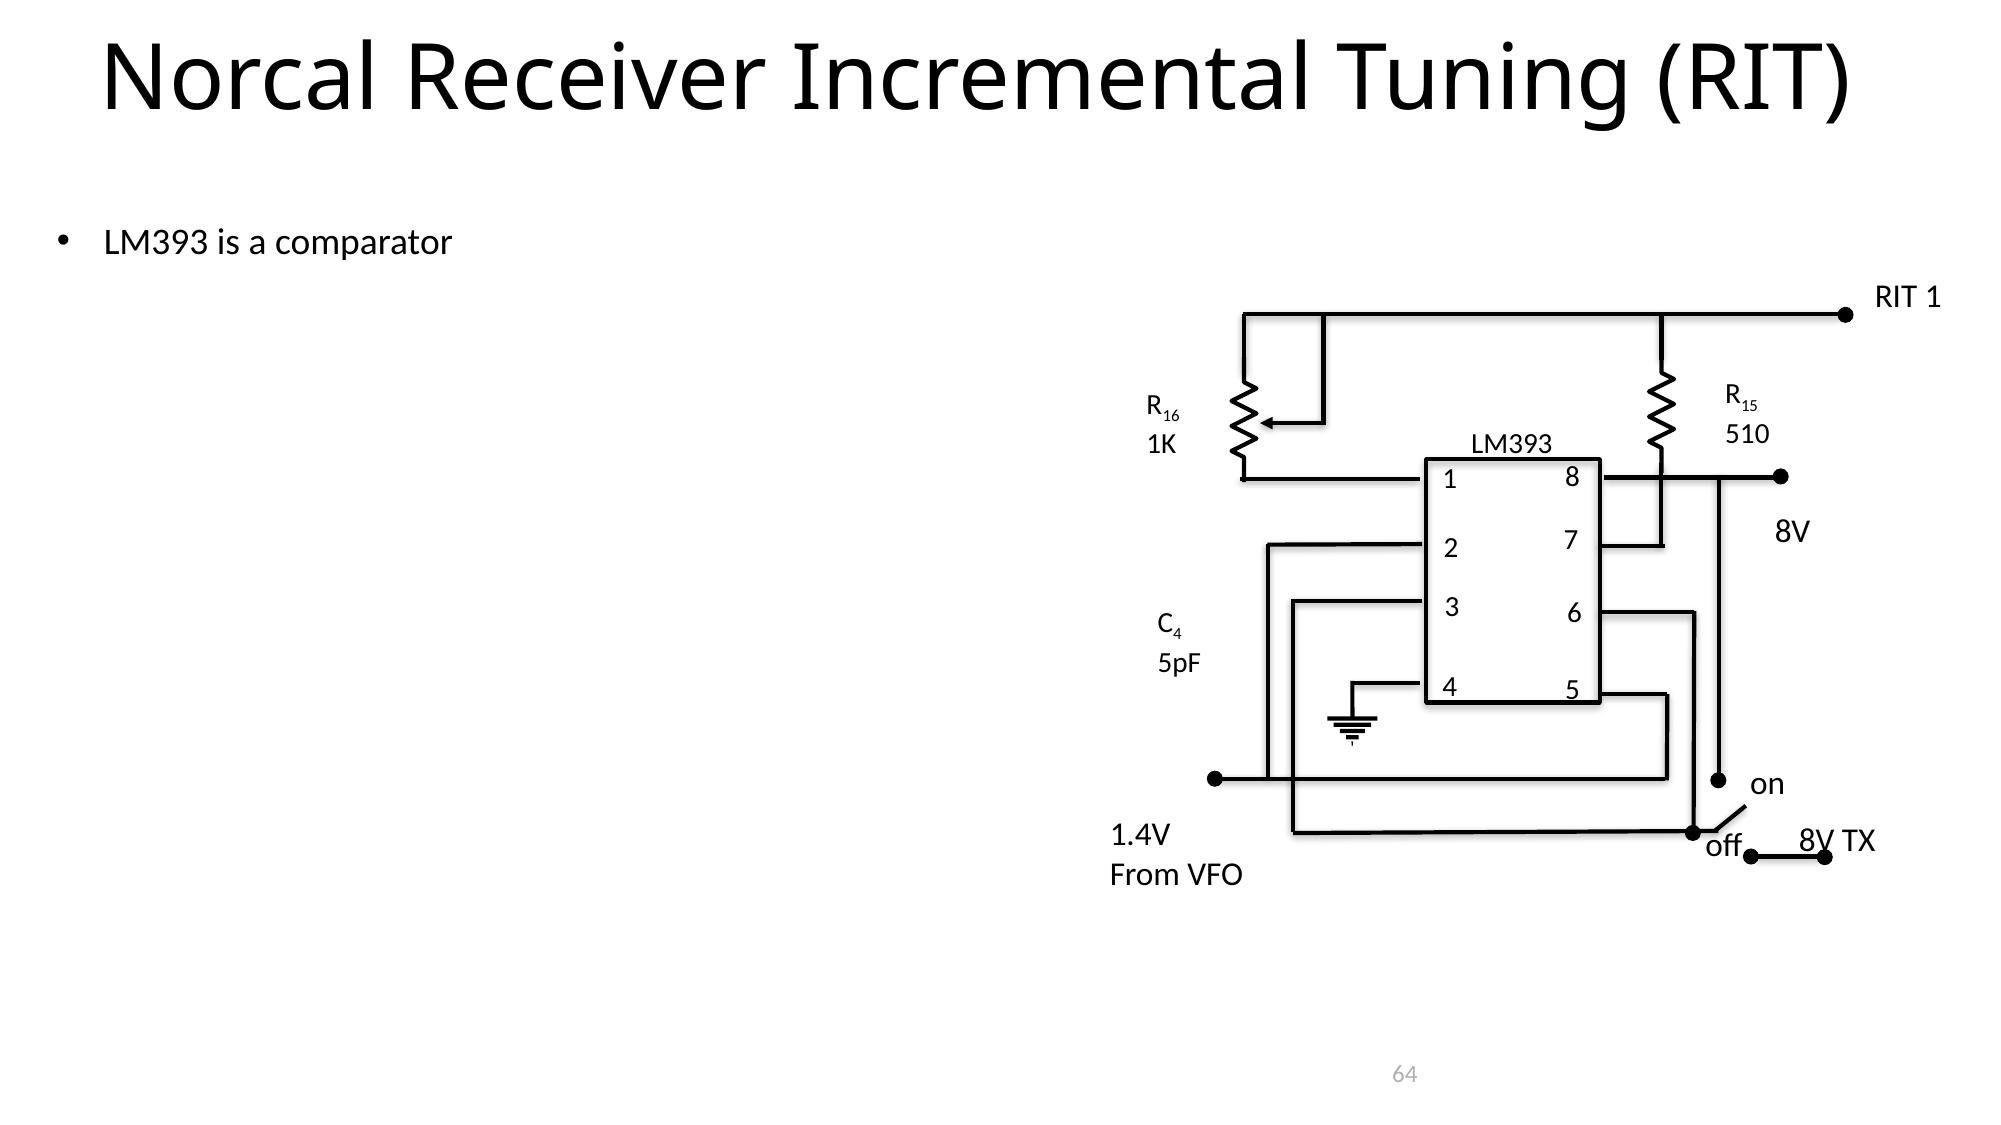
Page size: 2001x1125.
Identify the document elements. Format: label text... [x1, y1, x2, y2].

slide_number 64 [1074, 738, 1425, 1125]
text_box LM393 is a comparator [49, 209, 1095, 1035]
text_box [1102, 266, 1975, 901]
text_box Norcal Receiver Incremental Tuning (RIT) [23, 17, 1929, 128]
